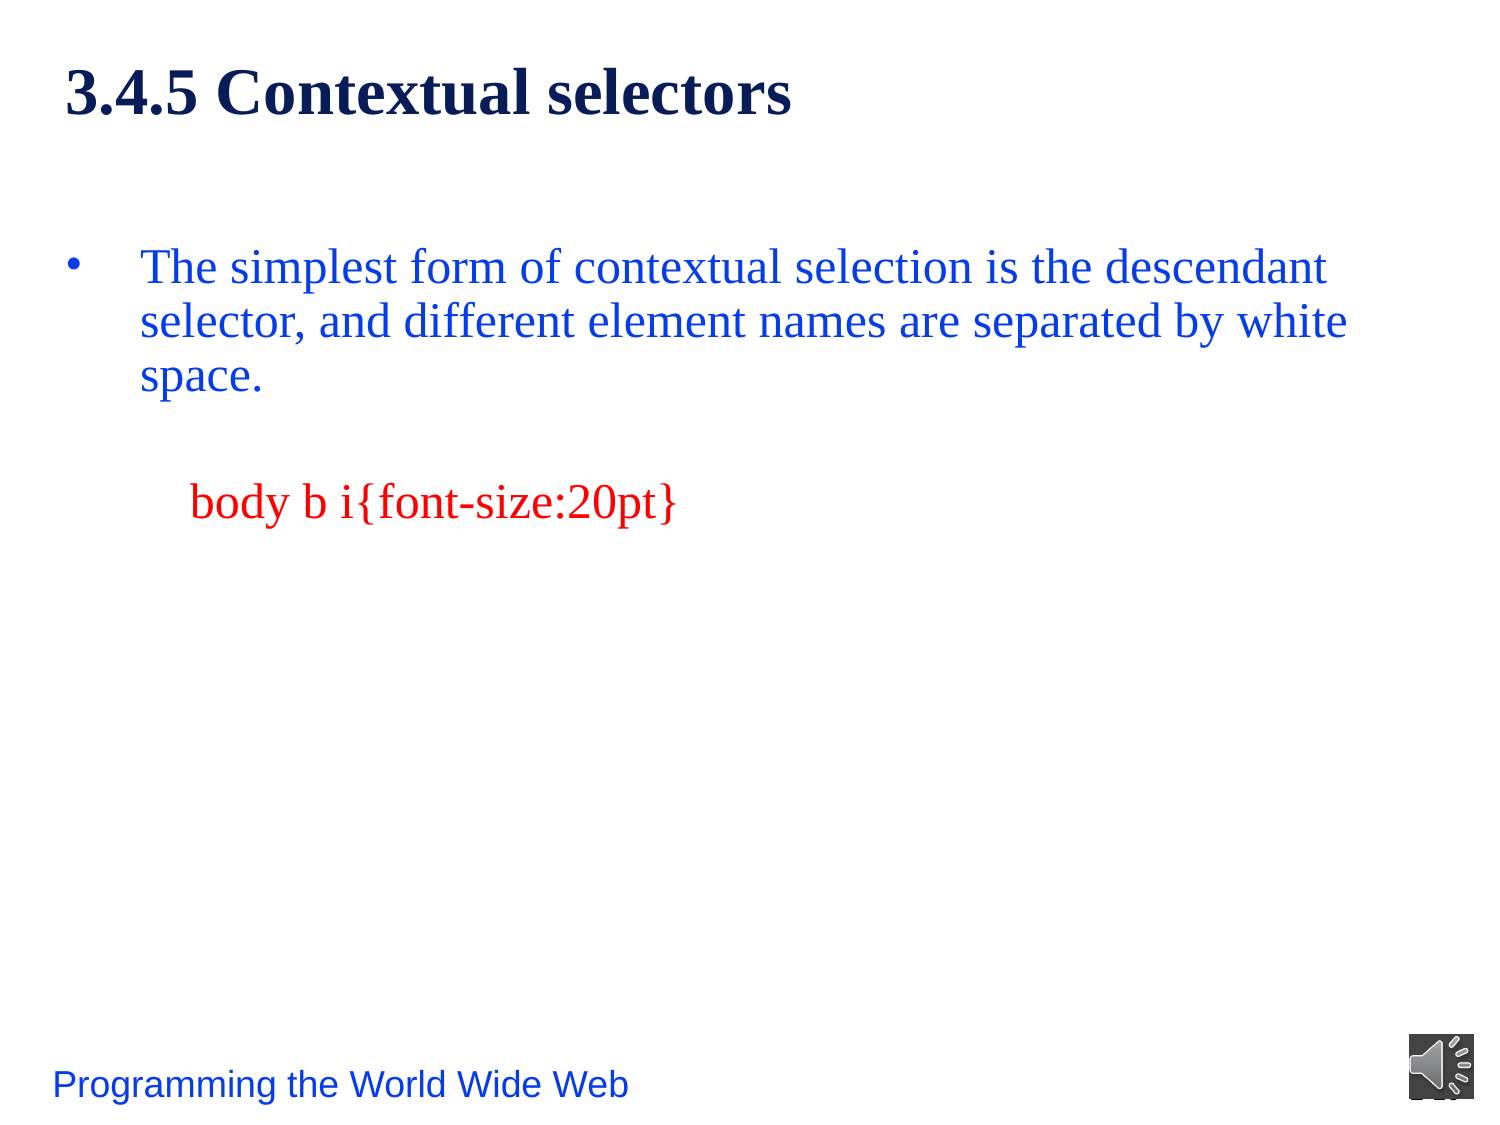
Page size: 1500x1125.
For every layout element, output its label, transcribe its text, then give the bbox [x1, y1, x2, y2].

title 3.4.5 Contextual selectors [50, 49, 1463, 138]
picture [1408, 1033, 1476, 1101]
list The simplest form of contextual selection is the descendant selector, and different element names are separated by white space. body b i{font-size:20pt} [50, 162, 1463, 1025]
